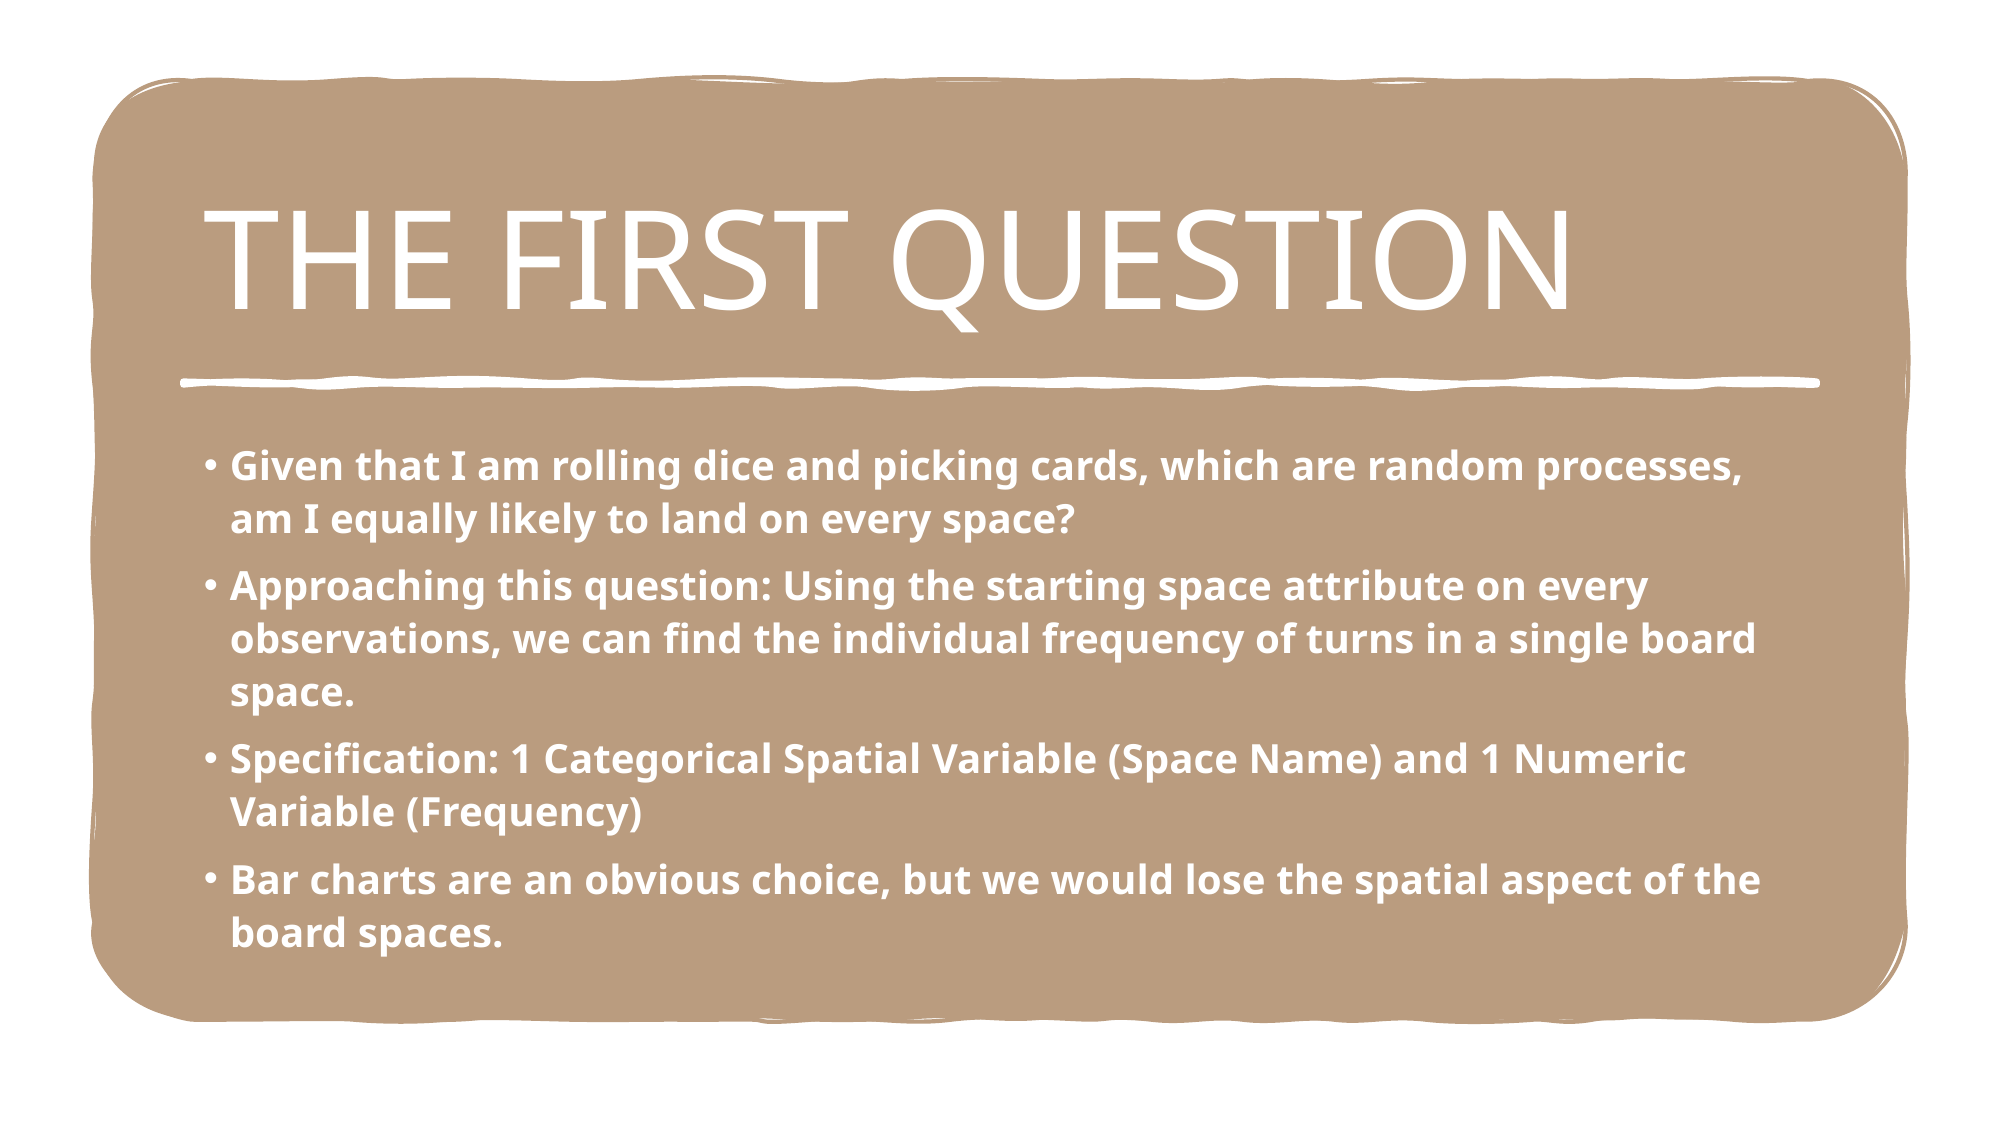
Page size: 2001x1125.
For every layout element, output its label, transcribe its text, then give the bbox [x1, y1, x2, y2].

text_box [0, 0, 2000, 1125]
text_box [90, 76, 1910, 1023]
text_box [182, 376, 1818, 389]
list Given that I am rolling dice and picking cards, which are random processes, am I equally likely to land on every space? Approaching this question: Using the starting space attribute on every observations, we can find the individual frequency of turns in a single board space. Specification: 1 Categorical Spatial Variable (Space Name) and 1 Numeric Variable (Frequency) Bar charts are an obvious choice, but we would lose the spatial aspect of the board spaces. [188, 427, 1812, 967]
title THE FIRST QUESTION [188, 145, 1812, 364]
